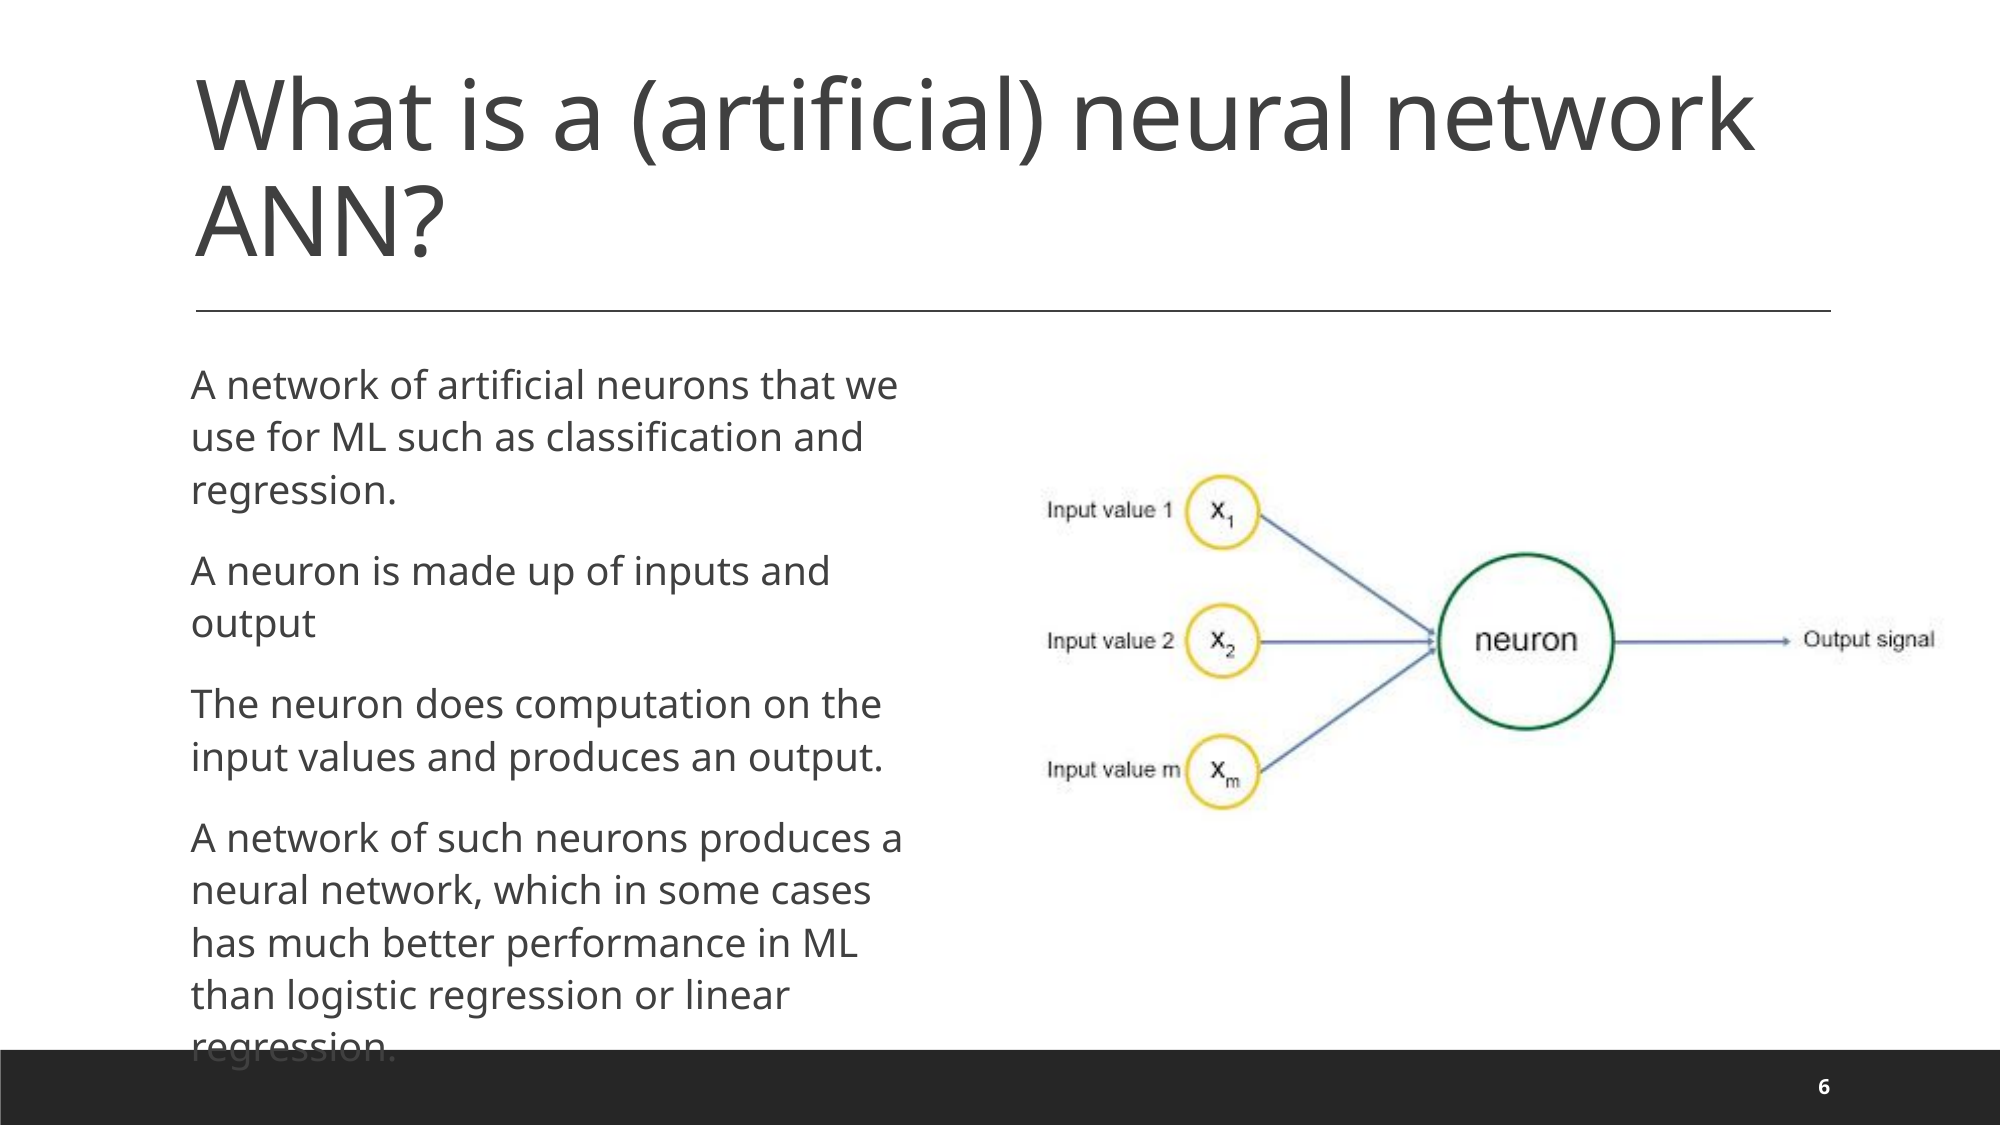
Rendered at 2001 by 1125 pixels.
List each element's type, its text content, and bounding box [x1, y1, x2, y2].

slide_number 6 [1803, 1057, 1932, 1118]
list A network of artificial neurons that we use for ML such as classification and regression. A neuron is made up of inputs and output The neuron does computation on the input values and produces an output. A network of such neurons produces a neural network, which in some cases has much better performance in ML than logistic regression or linear regression. [175, 347, 937, 963]
picture [977, 422, 2000, 871]
title What is a (artificial) neural network ANN? [180, 47, 1830, 285]
